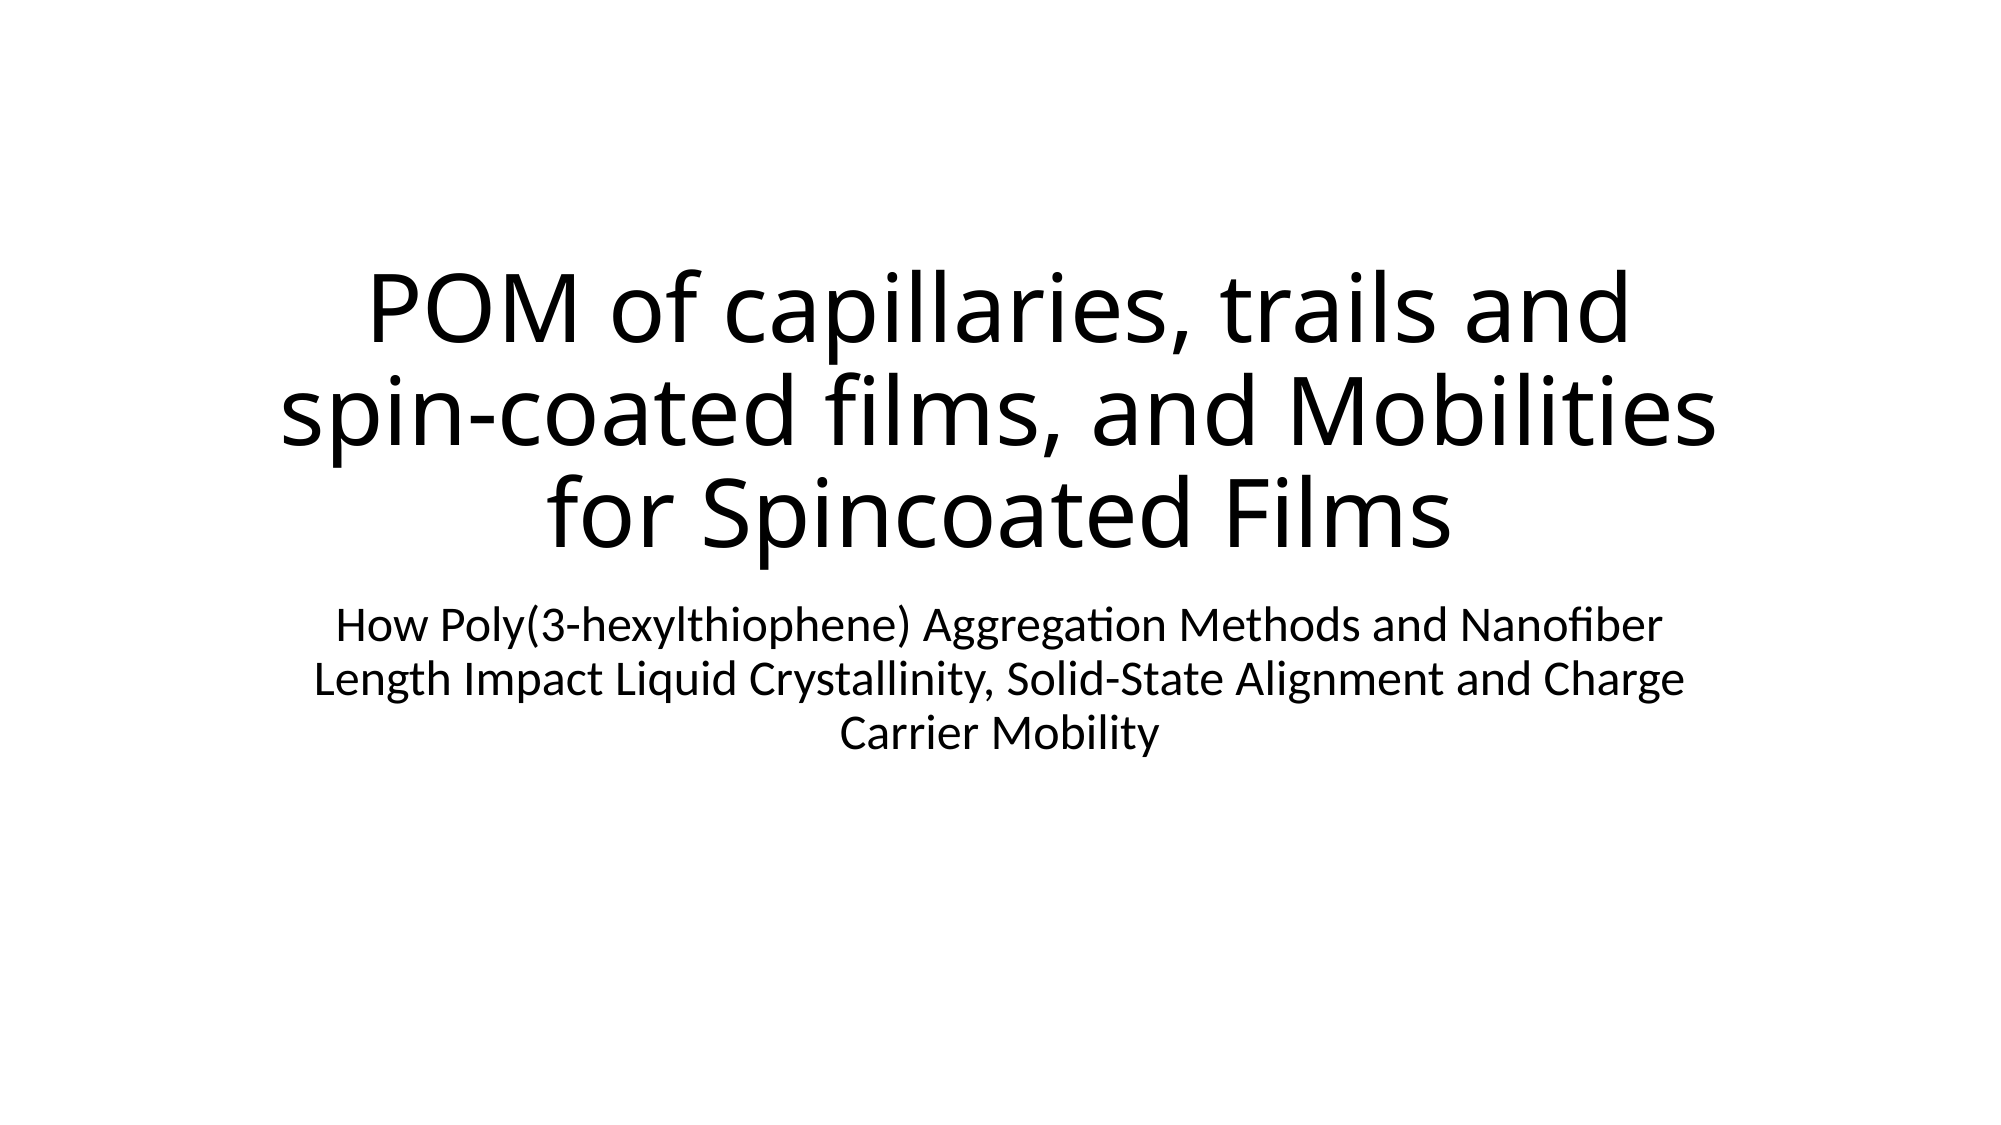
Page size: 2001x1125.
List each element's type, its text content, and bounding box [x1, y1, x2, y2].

subtitle How Poly(3-hexylthiophene) Aggregation Methods and Nanofiber Length Impact Liquid Crystallinity, Solid-State Alignment and Charge Carrier Mobility [249, 590, 1750, 863]
title POM of capillaries, trails and spin-coated films, and Mobilities for Spincoated Films [249, 184, 1750, 576]
